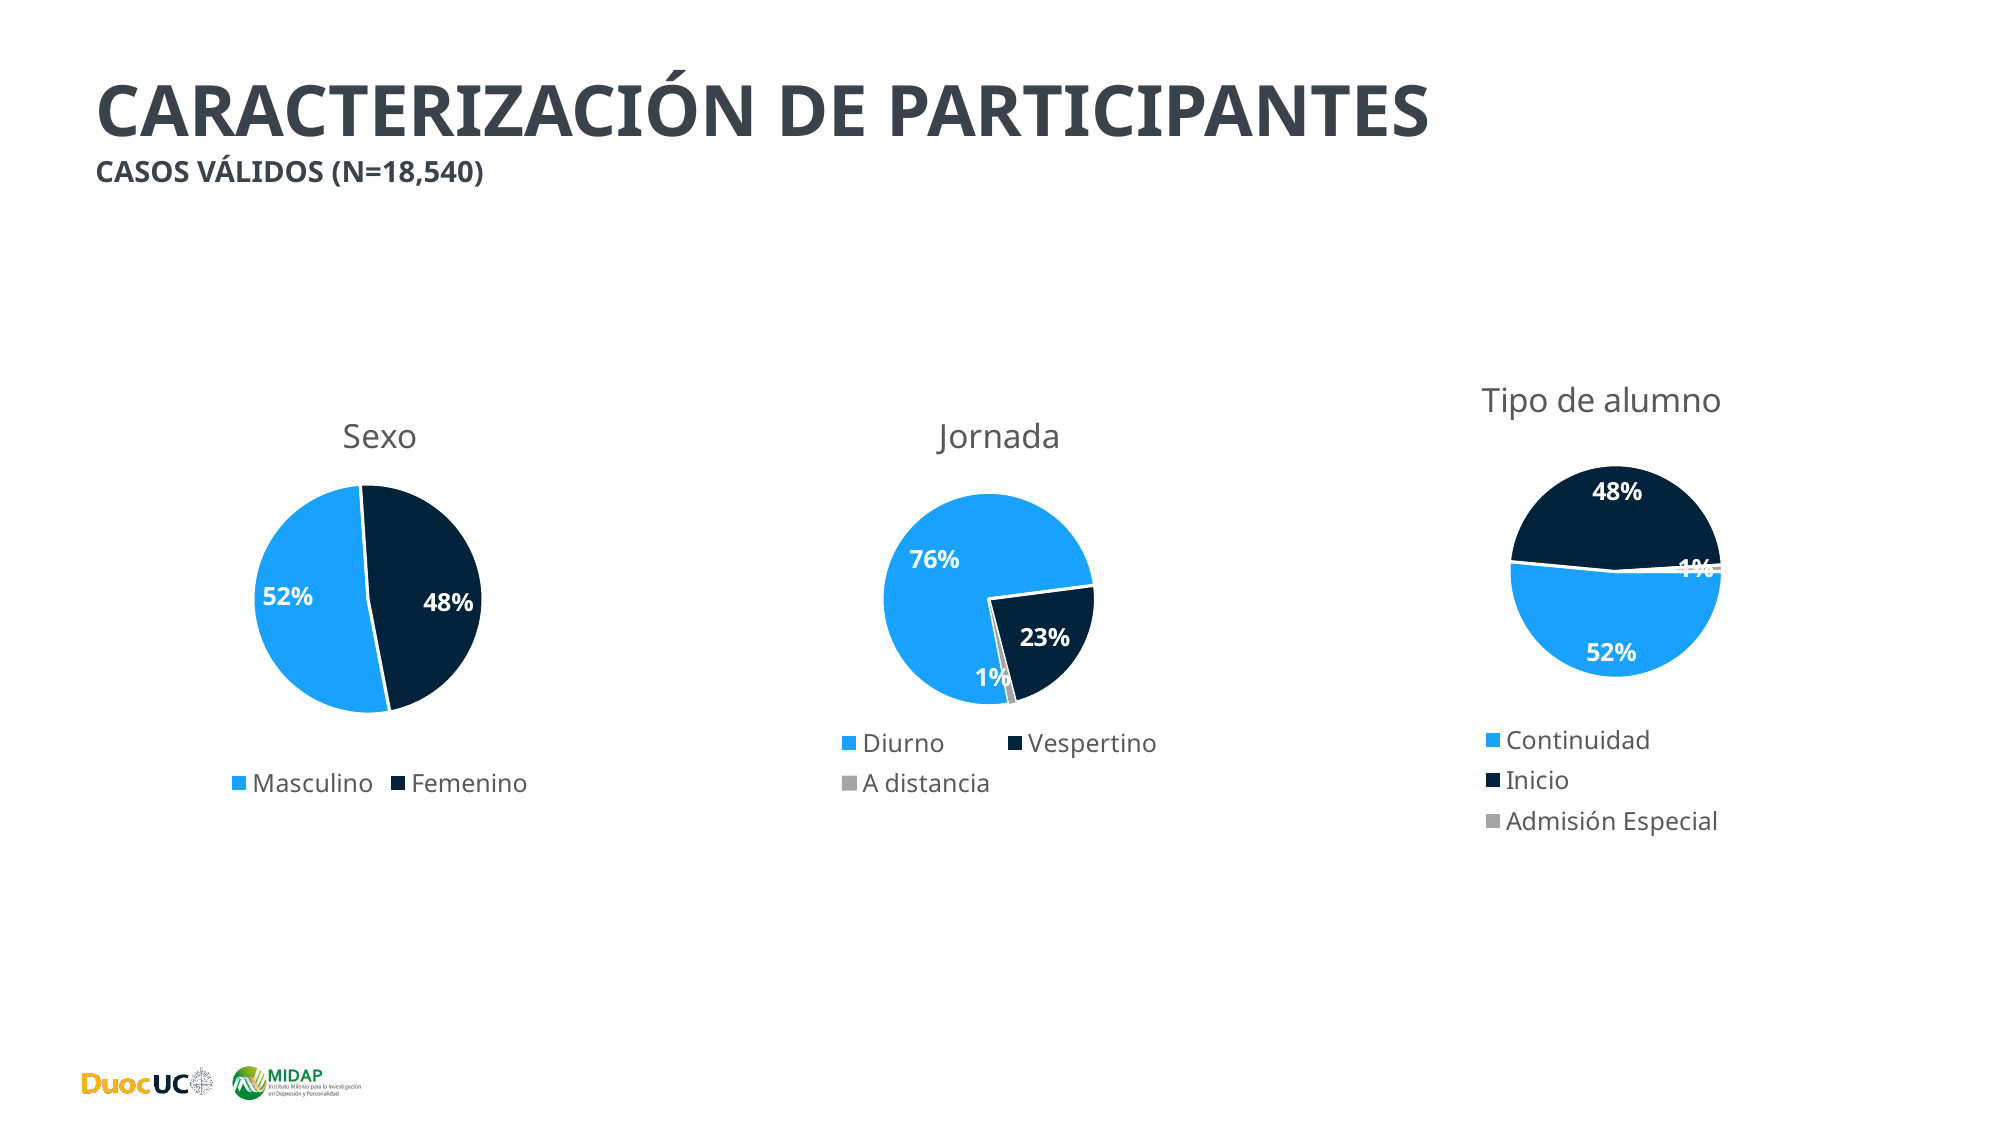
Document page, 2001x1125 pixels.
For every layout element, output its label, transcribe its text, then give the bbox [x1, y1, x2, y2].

chart [1371, 349, 1833, 845]
title Caracterización de participantes [80, 59, 1990, 202]
chart [131, 387, 629, 807]
picture [80, 1051, 392, 1115]
chart [769, 387, 1231, 807]
text_box CASOS VÁLIDOS (N=18,540) [80, 145, 513, 196]
